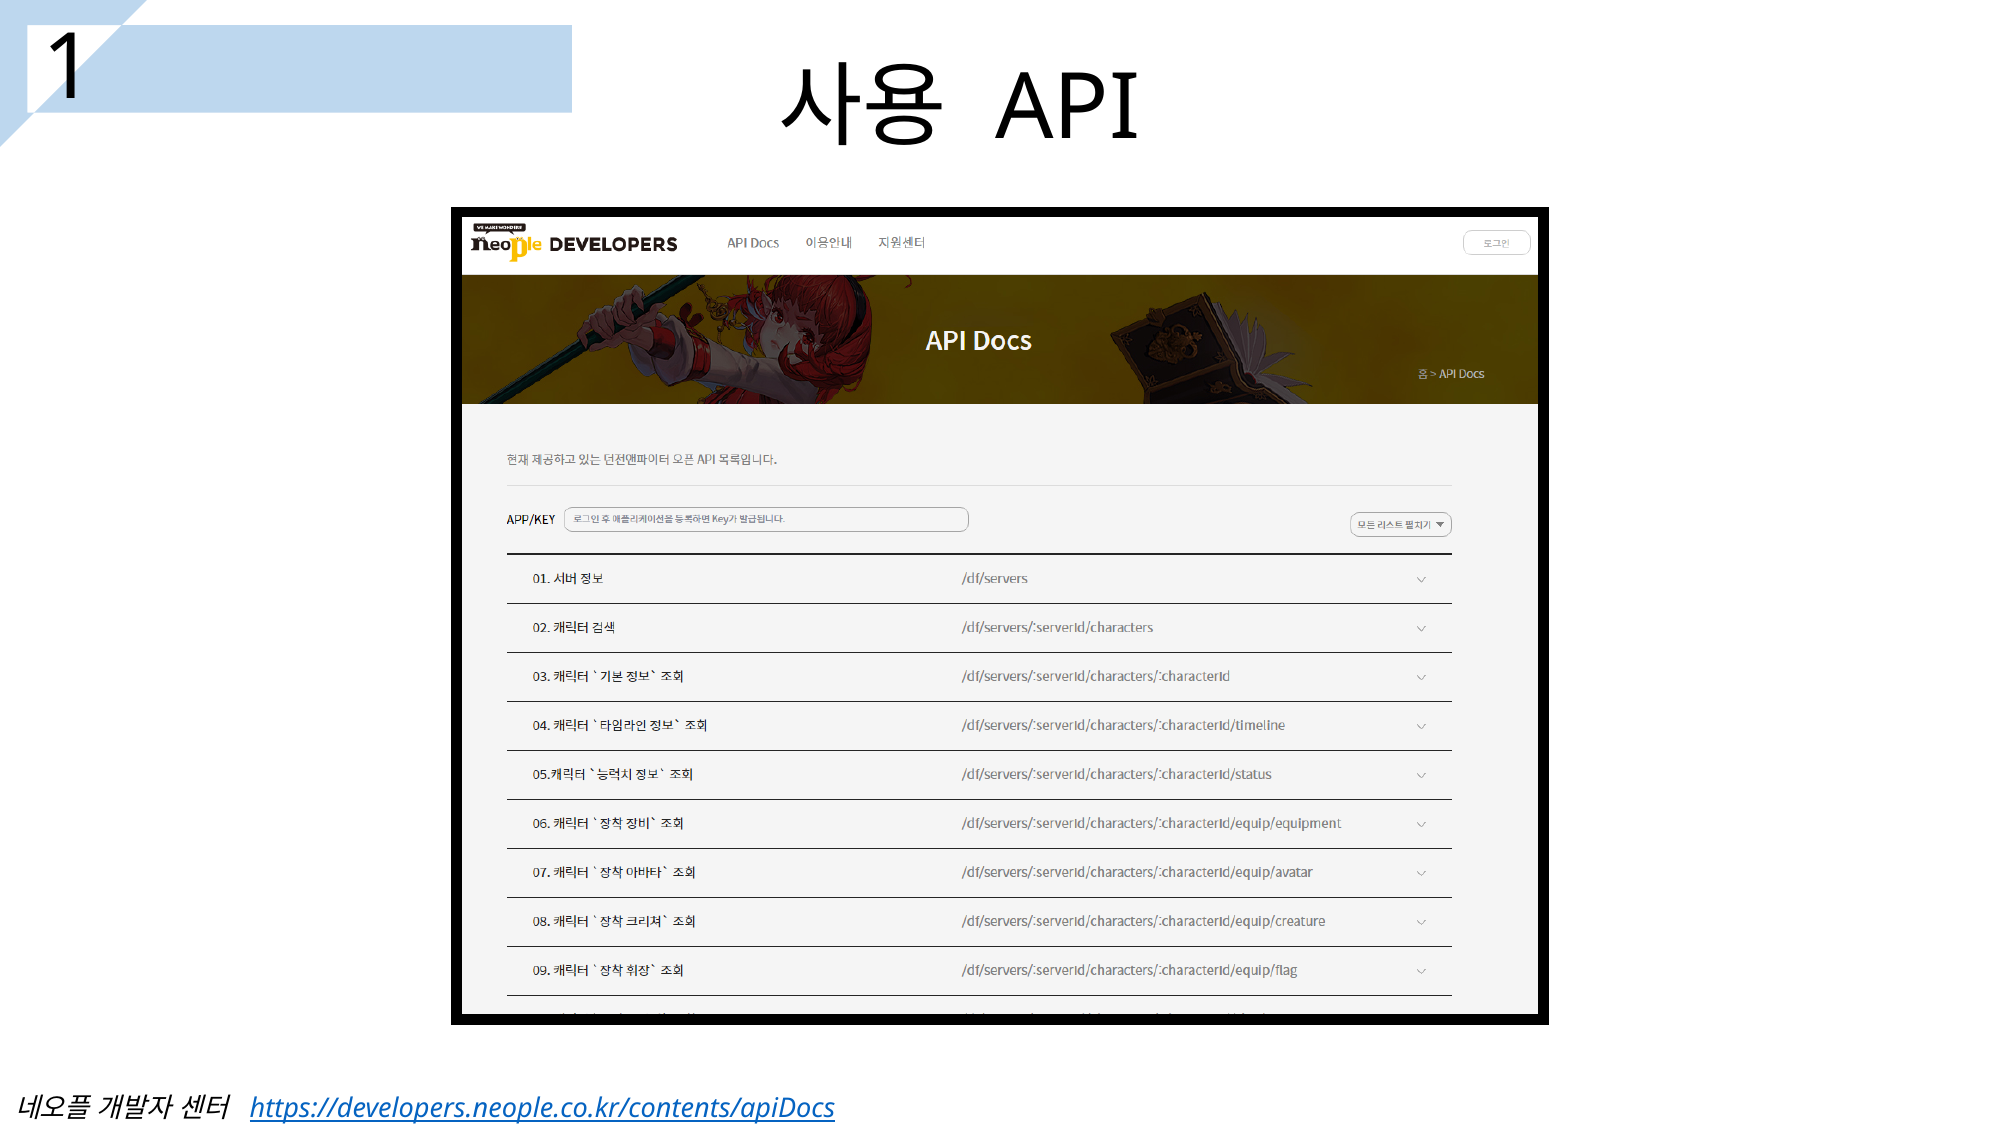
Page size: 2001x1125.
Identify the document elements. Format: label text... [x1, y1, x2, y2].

title 사용 API [743, 0, 1176, 207]
picture [461, 217, 1539, 1015]
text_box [0, 0, 572, 147]
list 네오플 개발자 센터 https://developers.neople.co.kr/contents/apiDocs [0, 1090, 927, 1125]
